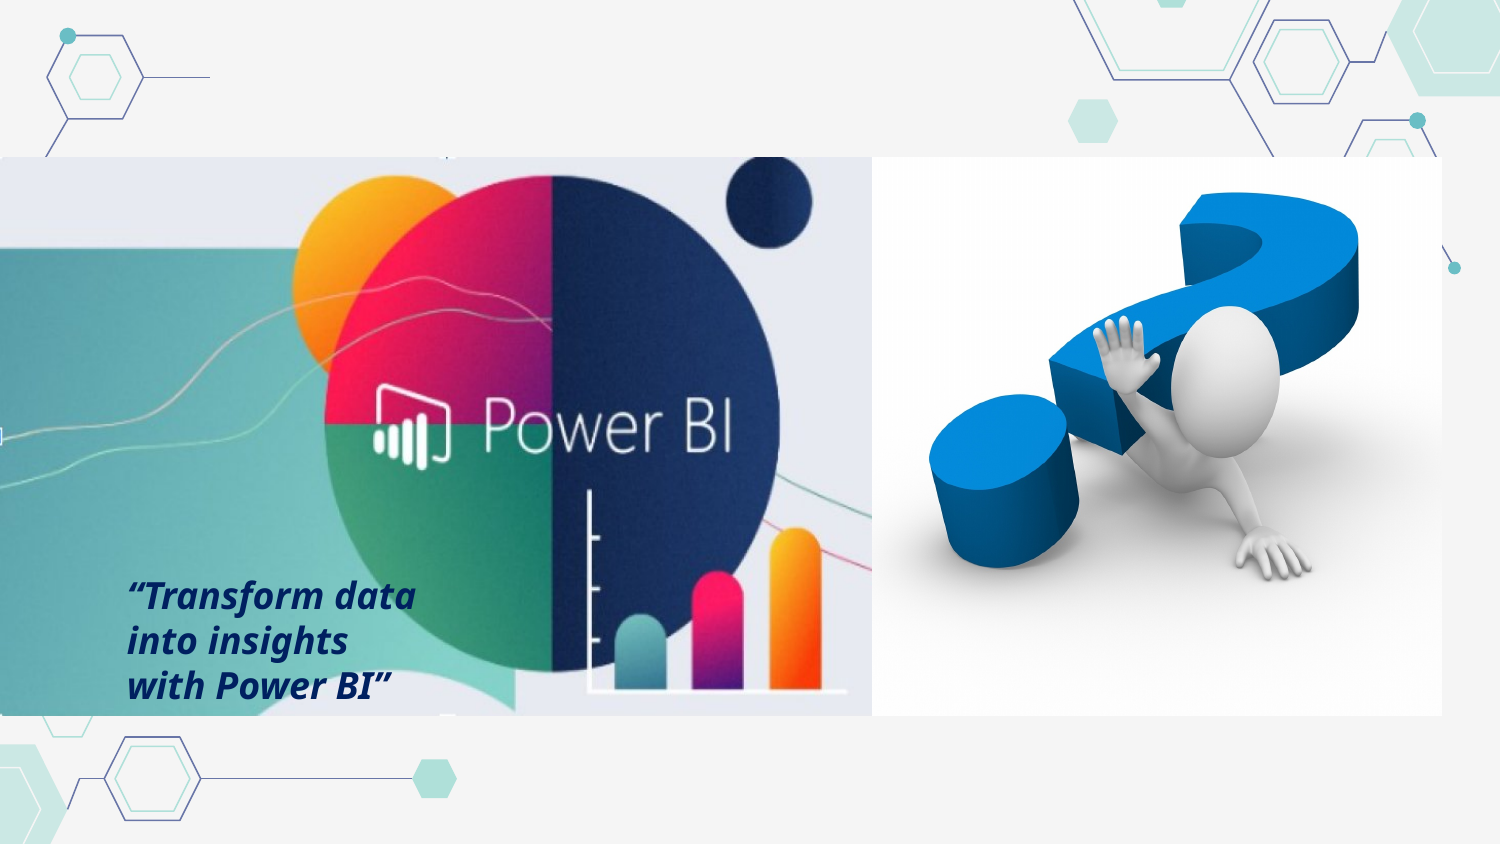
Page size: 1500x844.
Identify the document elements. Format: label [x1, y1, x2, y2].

picture [0, 156, 1442, 716]
